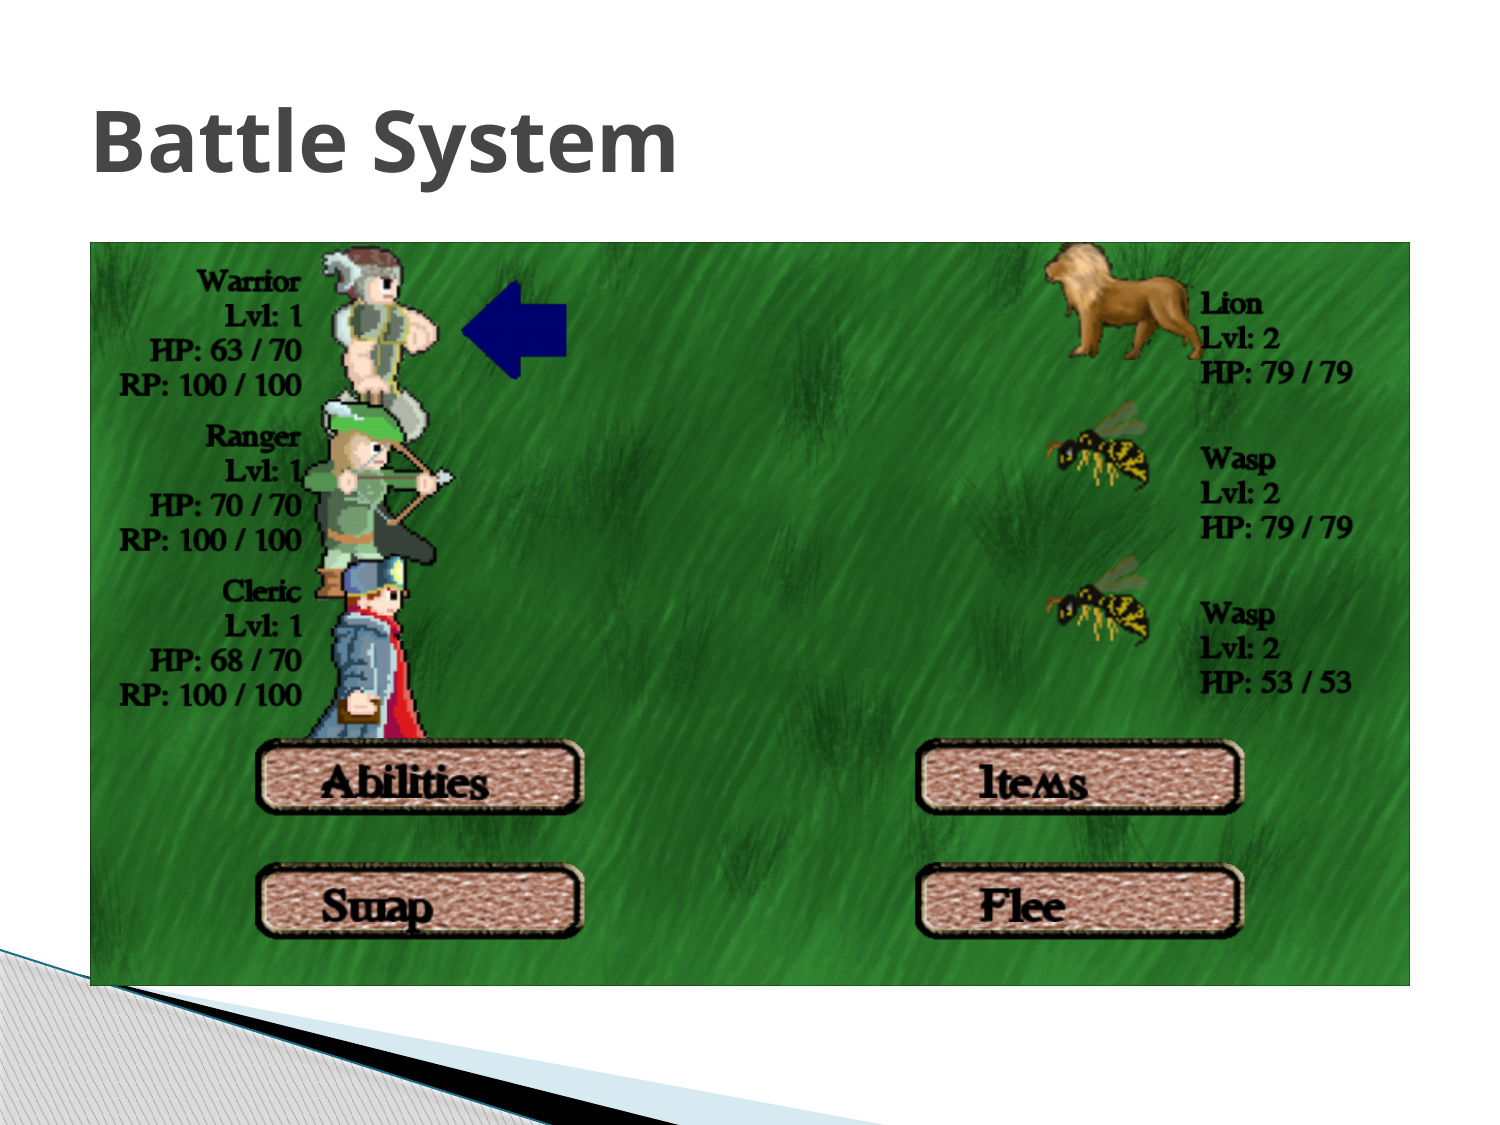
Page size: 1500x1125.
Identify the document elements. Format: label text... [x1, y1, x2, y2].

title Battle System [75, 45, 1425, 233]
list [89, 242, 1411, 986]
